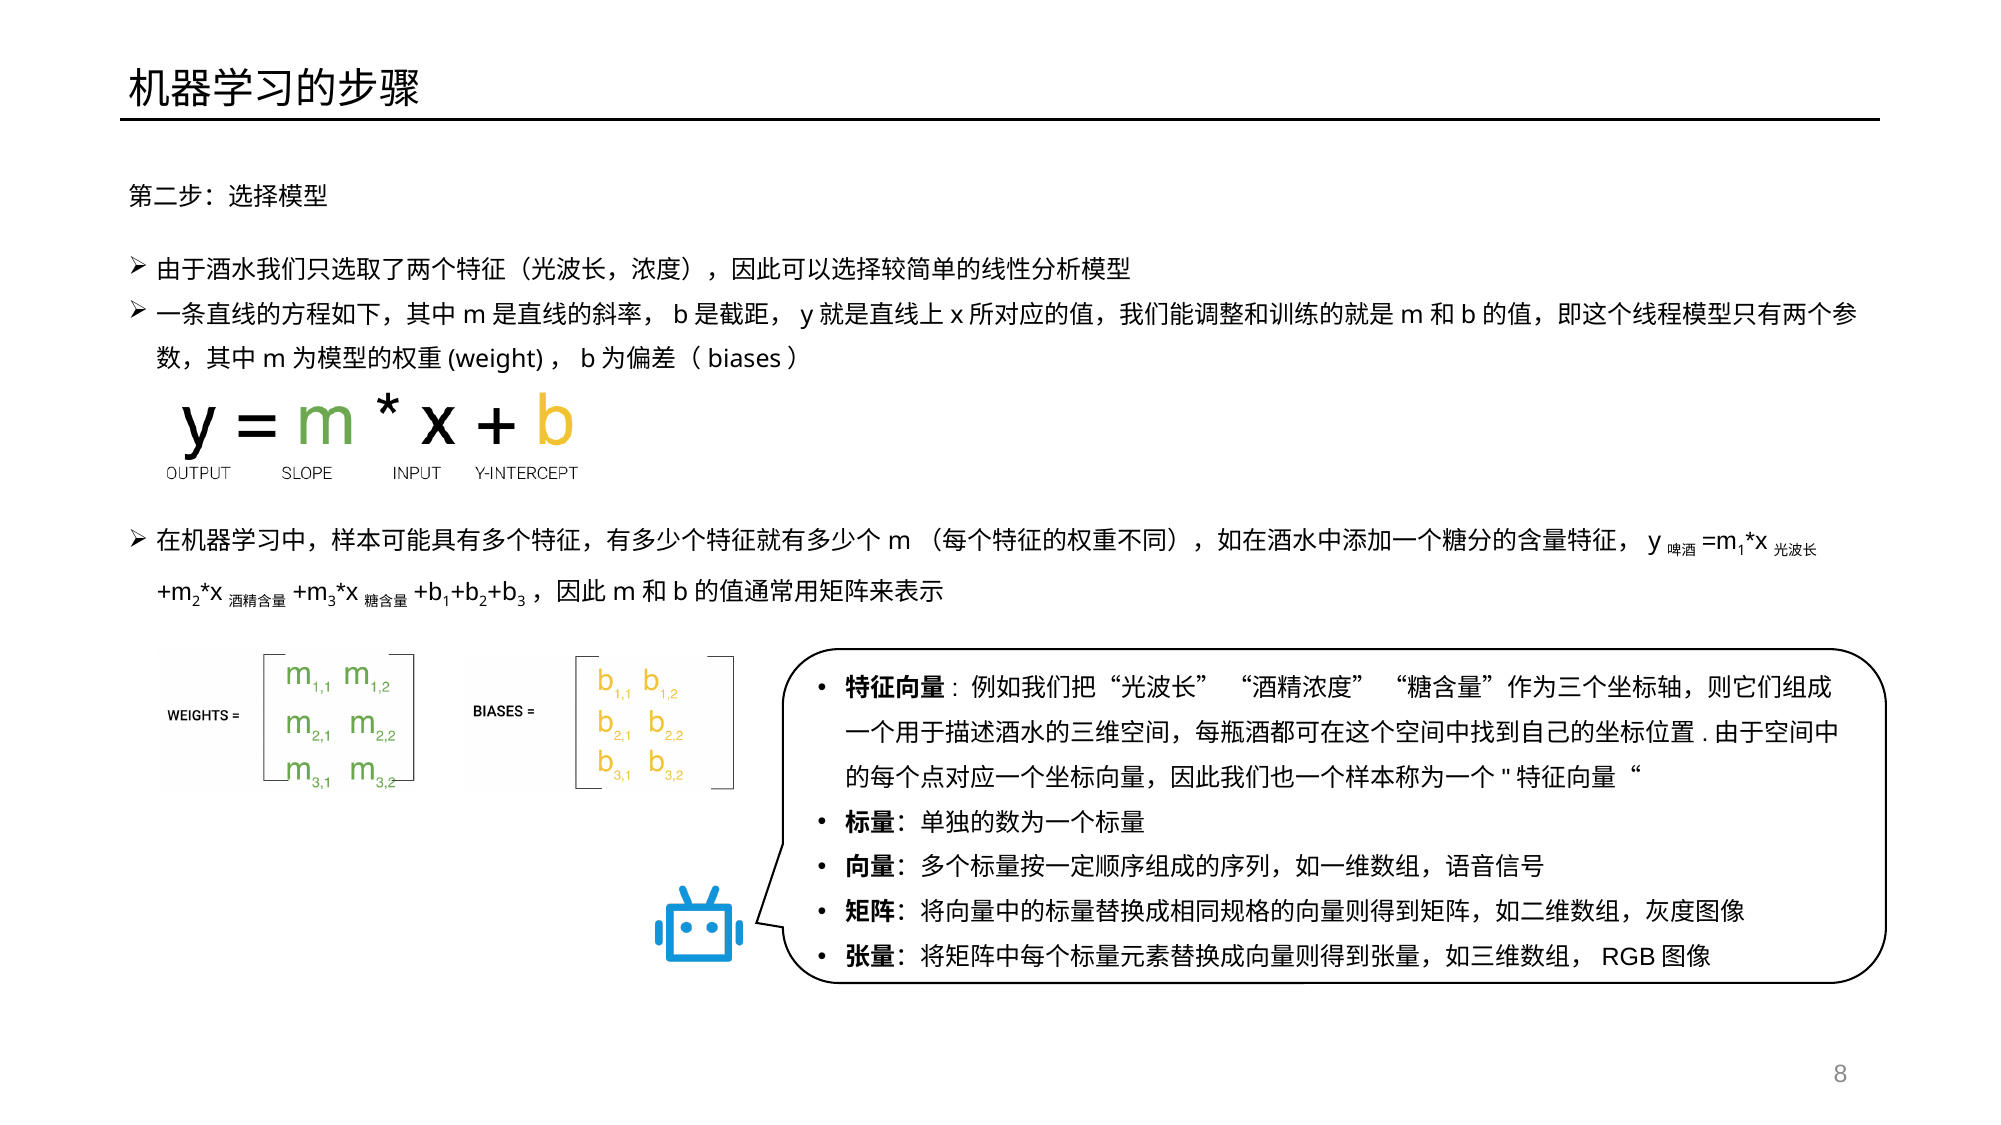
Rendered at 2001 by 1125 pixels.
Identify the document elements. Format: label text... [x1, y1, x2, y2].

text_box 第二步：选择模型 [113, 158, 864, 218]
picture [465, 655, 655, 790]
picture [156, 380, 600, 496]
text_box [655, 649, 1886, 983]
title 机器学习的步骤 [114, 59, 1813, 120]
picture [156, 649, 417, 790]
slide_number 8 [1412, 1042, 1863, 1103]
text_box 由于酒水我们只选取了两个特征（光波长，浓度），因此可以选择较简单的线性分析模型 一条直线的方程如下，其中m是直线的斜率，b是截距，y就是直线上x所对应的值，我们能调整和训练的就是m和b的值，即这个线程模型只有两个参数，其中m为模型的权重(weight)，b为偏差（biases） 在机器学习中，样本可能具有多个特征，有多少个特征就有多少个m（每个特征的权重不同），如在酒水中添加一个糖分的含量特征，y啤酒=m1*x光波长+m2*x酒精含量+m3*x糖含量+b1+b2+b3，因此m和b的值通常用矩阵来表示 [113, 230, 1886, 617]
